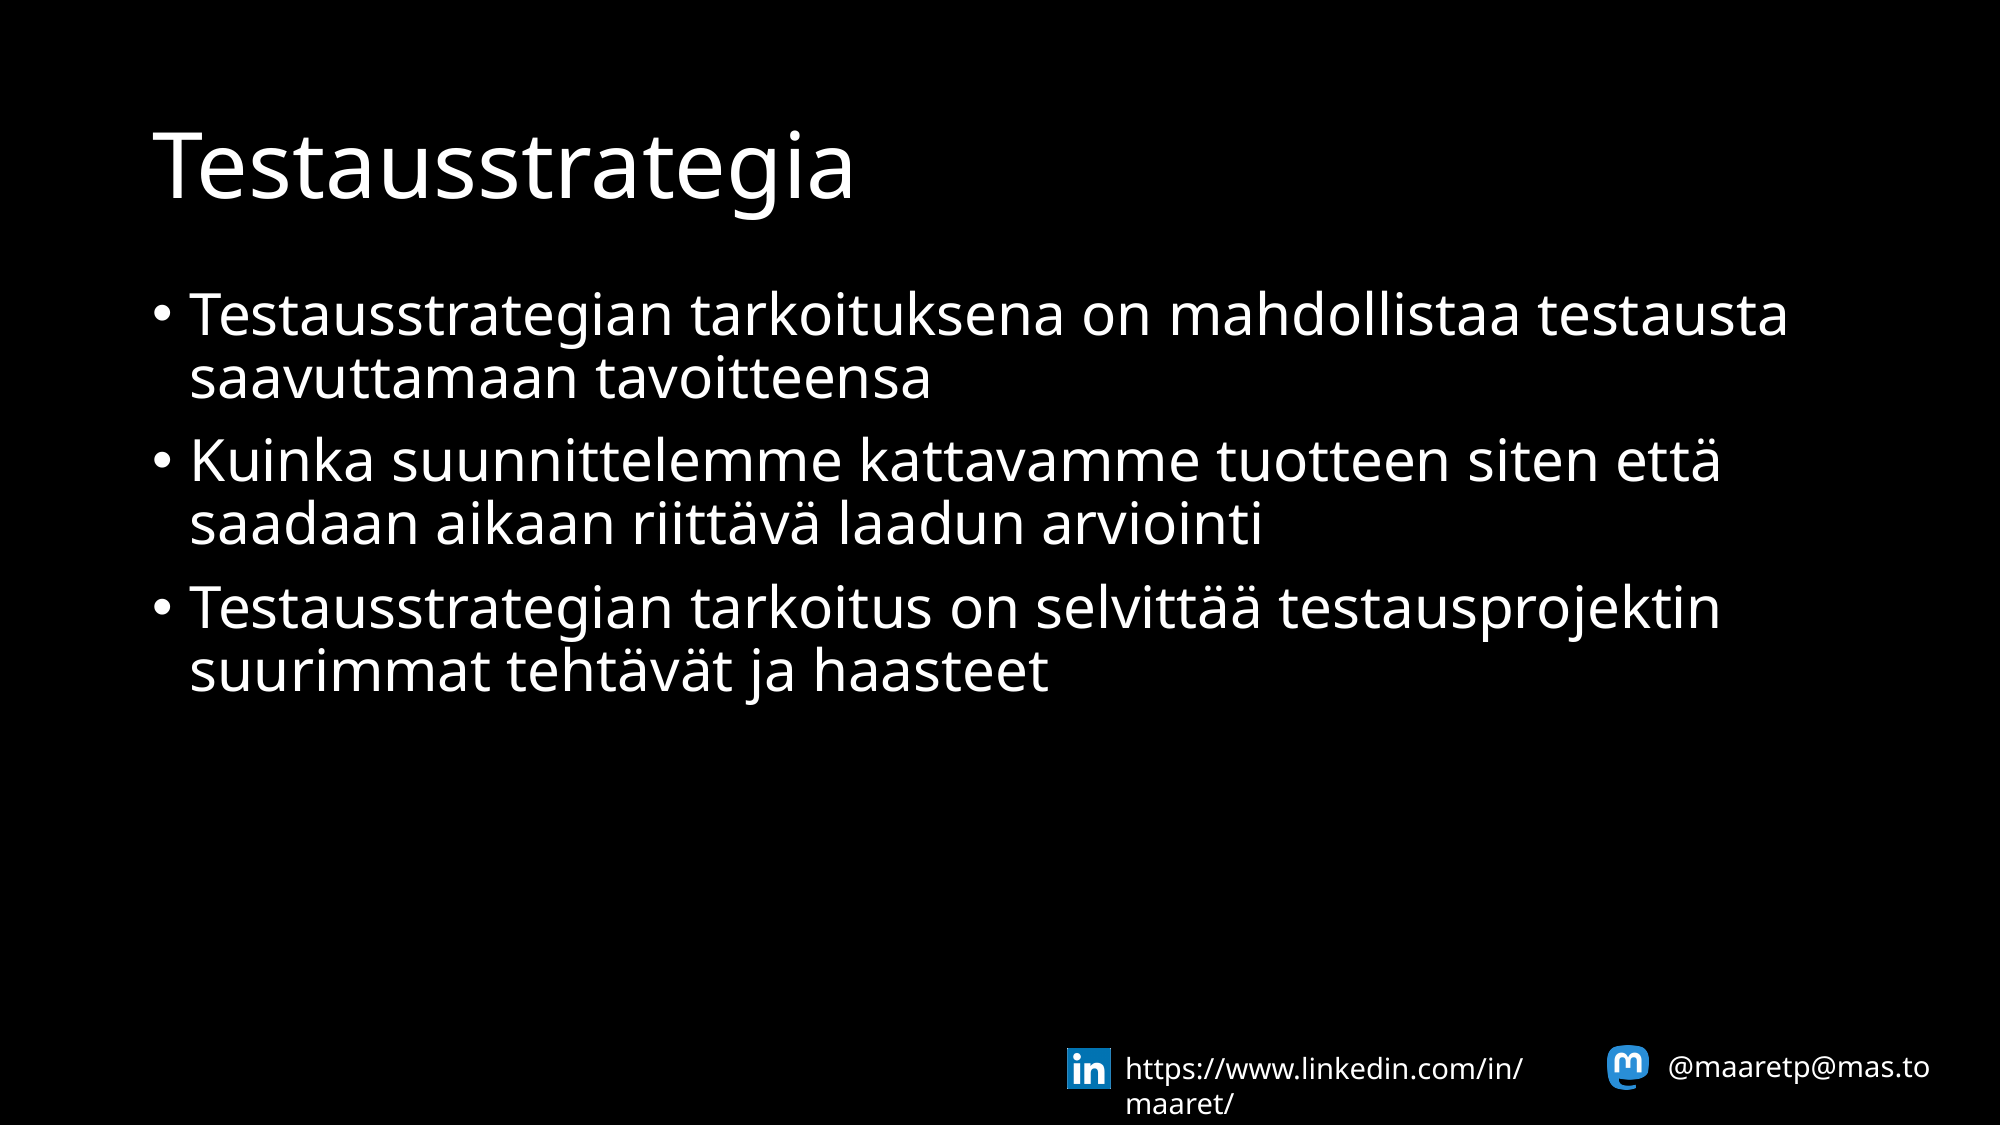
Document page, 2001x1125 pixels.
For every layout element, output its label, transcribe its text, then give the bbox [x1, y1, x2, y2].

picture [1607, 1045, 1649, 1090]
title Testausstrategia [137, 59, 1863, 277]
list Testausstrategian tarkoituksena on mahdollistaa testausta saavuttamaan tavoitteensa Kuinka suunnittelemme kattavamme tuotteen siten että saadaan aikaan riittävä laadun arviointi Testausstrategian tarkoitus on selvittää testausprojektin suurimmat tehtävät ja haasteet [137, 277, 1863, 992]
picture [1067, 1048, 1111, 1089]
